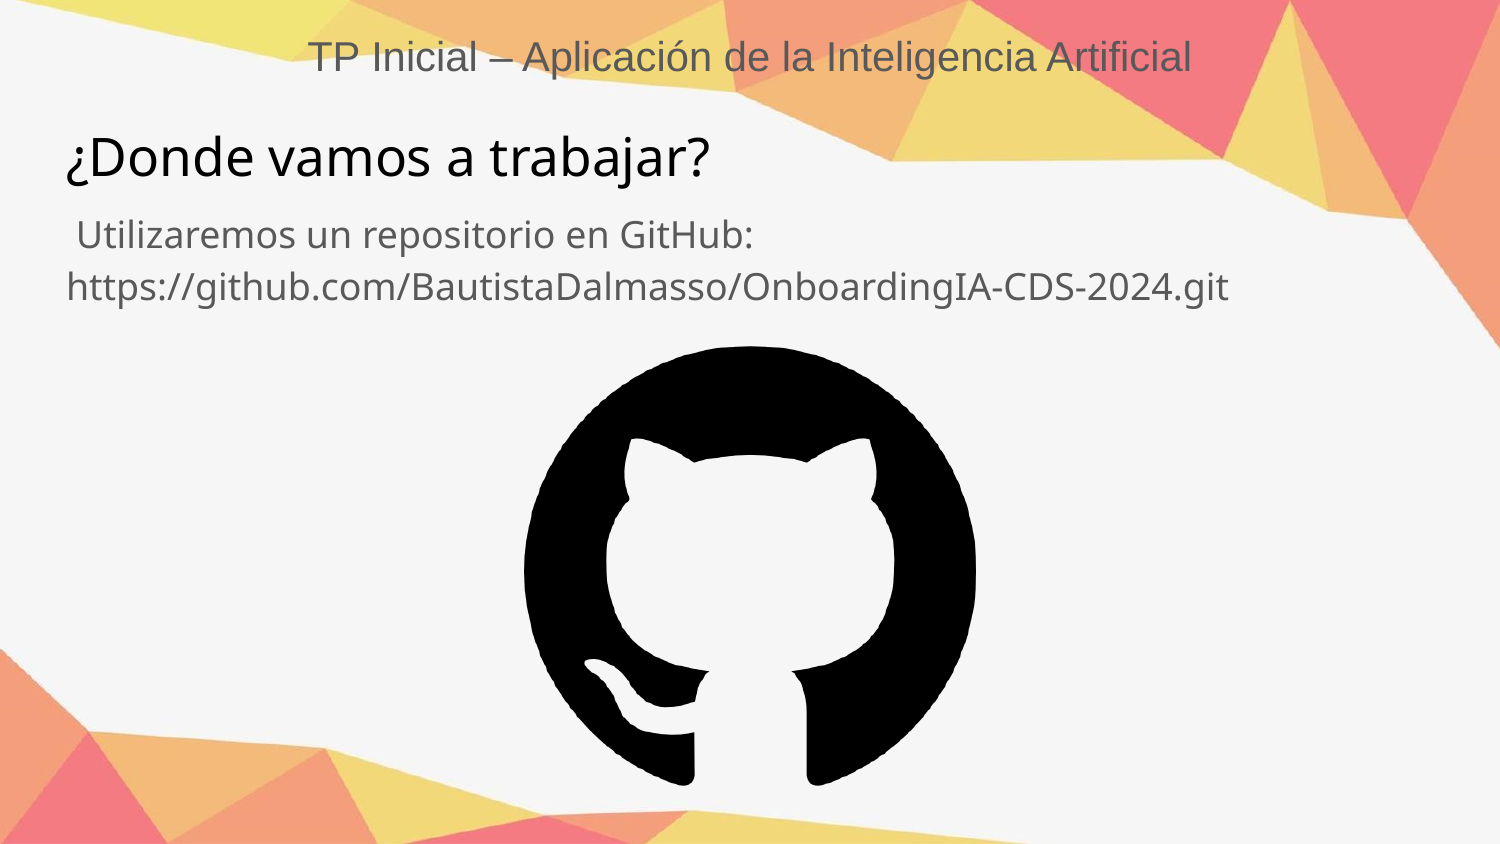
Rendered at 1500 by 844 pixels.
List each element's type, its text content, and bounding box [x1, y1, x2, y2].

list Utilizaremos un repositorio en GitHub: https://github.com/BautistaDalmasso/OnboardingIA-CDS-2024.git [51, 189, 1449, 750]
title ¿Donde vamos a trabajar? [51, 108, 1449, 189]
picture [0, 0, 1500, 844]
text_box TP Inicial – Aplicación de la Inteligencia Artificial [51, 14, 1449, 73]
